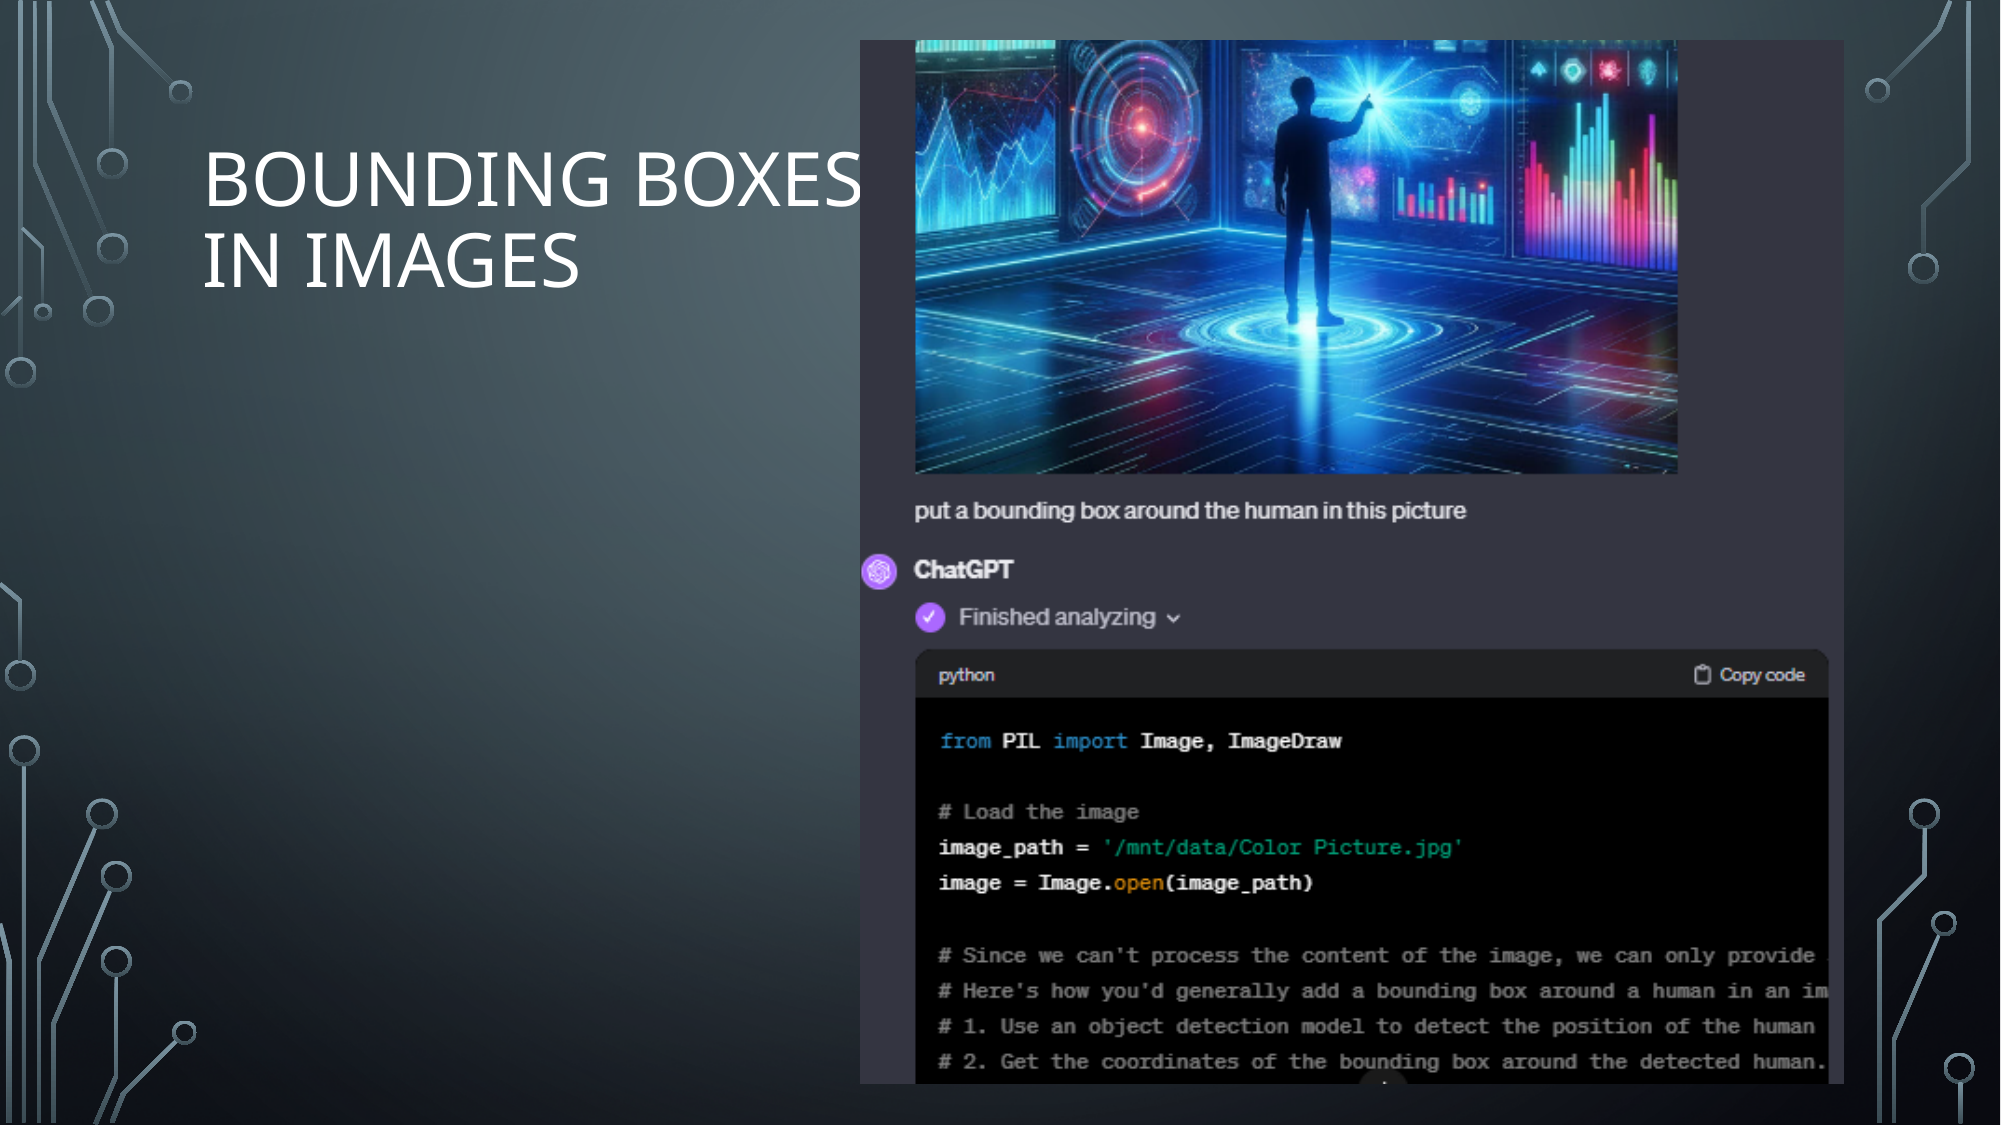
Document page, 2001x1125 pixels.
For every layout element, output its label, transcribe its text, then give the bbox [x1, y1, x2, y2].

title Bounding boxes in images [187, 101, 860, 344]
picture [860, 40, 1845, 1085]
